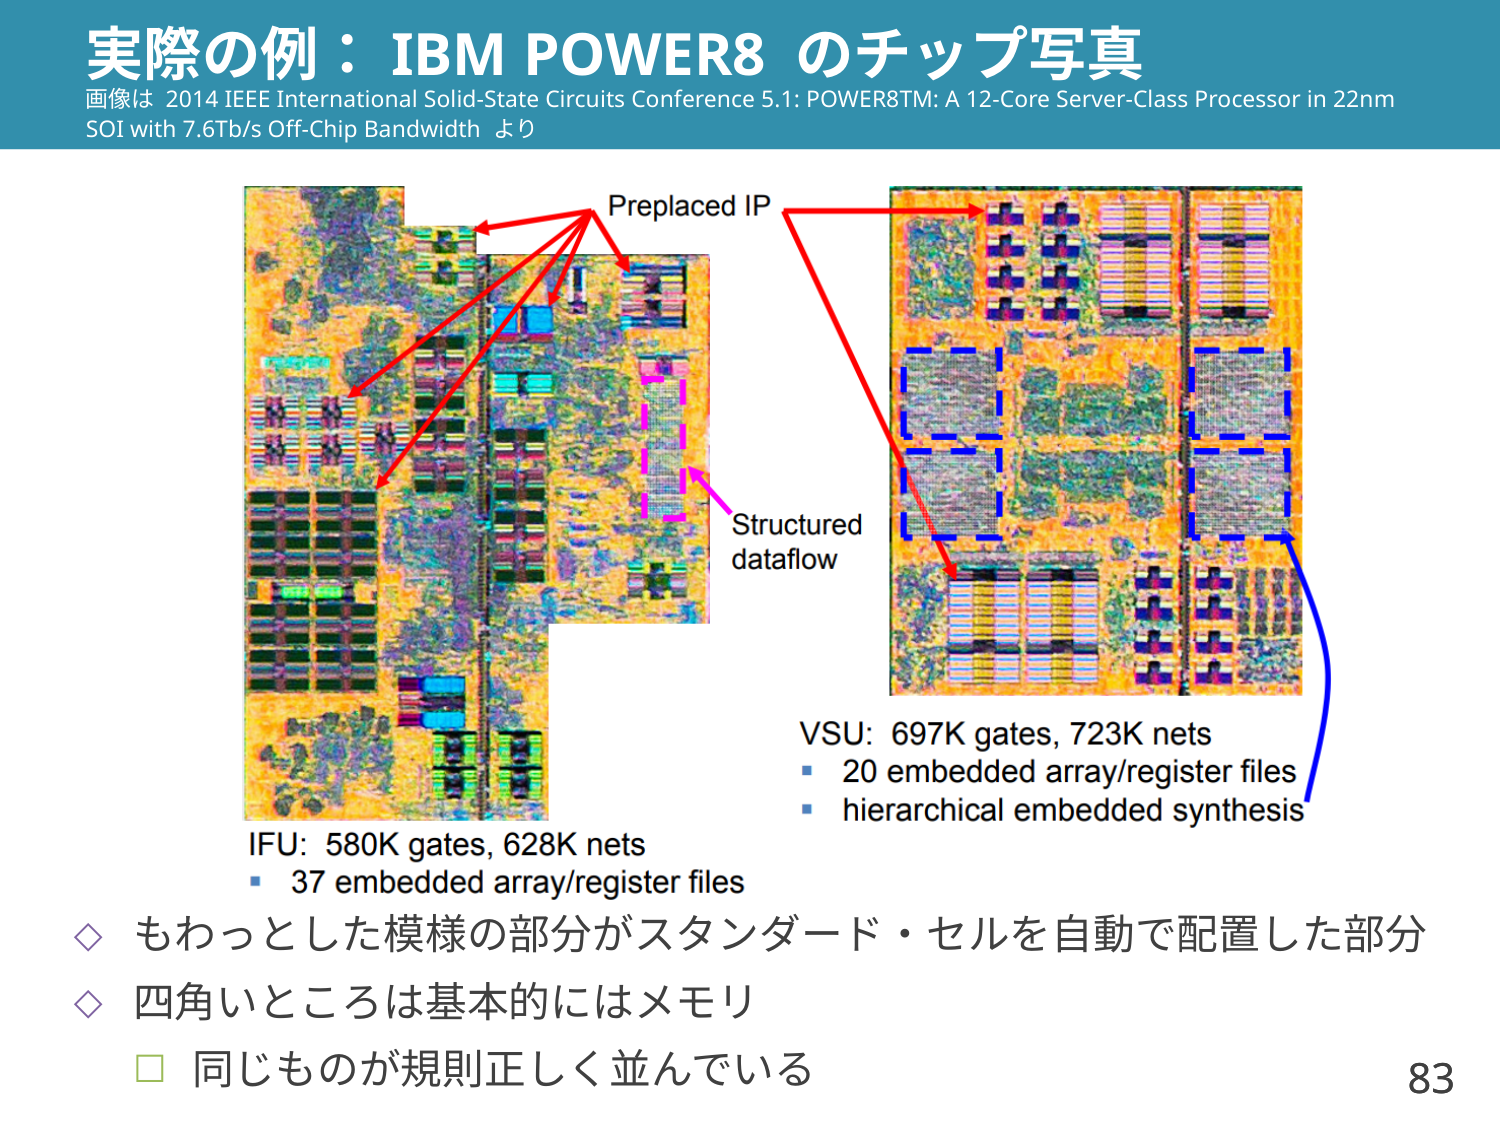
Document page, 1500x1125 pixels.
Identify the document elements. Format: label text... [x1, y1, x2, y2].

title 実際の例：IBM POWER8 のチップ写真 [70, 0, 1500, 106]
text_box 画像は 2014 IEEE International Solid-State Circuits Conference 5.1: POWER8TM: A 12-Core Server-Class Processor in 22nm SOI with 7.6Tb/s Off-Chip Bandwidth より [70, 75, 1430, 149]
picture [232, 178, 1343, 909]
list もわっとした模様の部分がスタンダード・セルを自動で配置した部分 四角いところは基本的にはメモリ 同じものが規則正しく並んでいる [0, 960, 1459, 1036]
